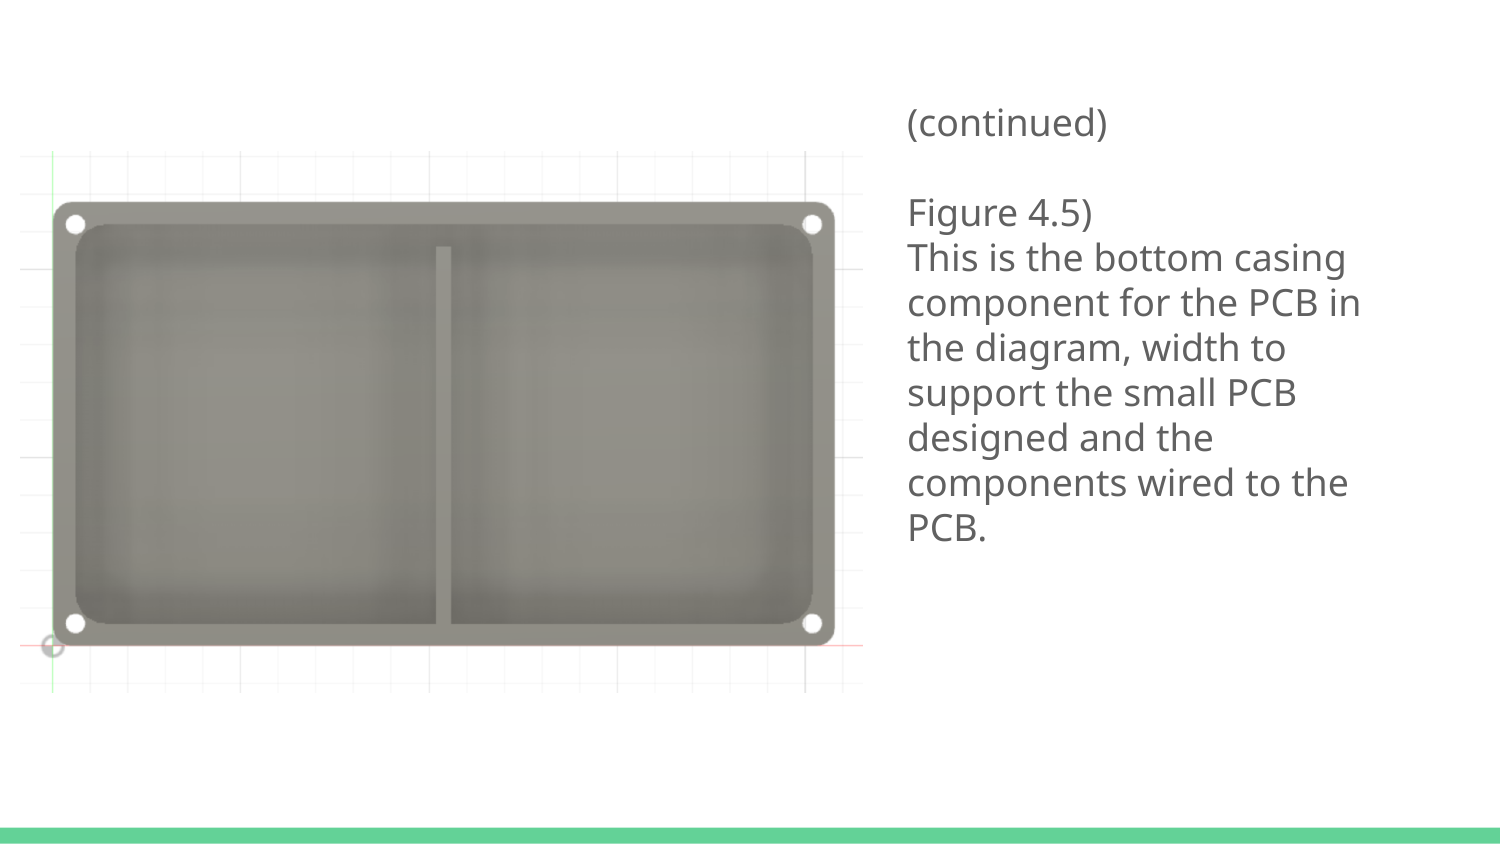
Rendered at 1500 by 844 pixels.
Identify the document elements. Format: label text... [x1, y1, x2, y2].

picture [20, 151, 864, 693]
list (continued) Figure 4.5) This is the bottom casing component for the PCB in the diagram, width to support the small PCB designed and the components wired to the PCB. [892, 83, 1430, 761]
